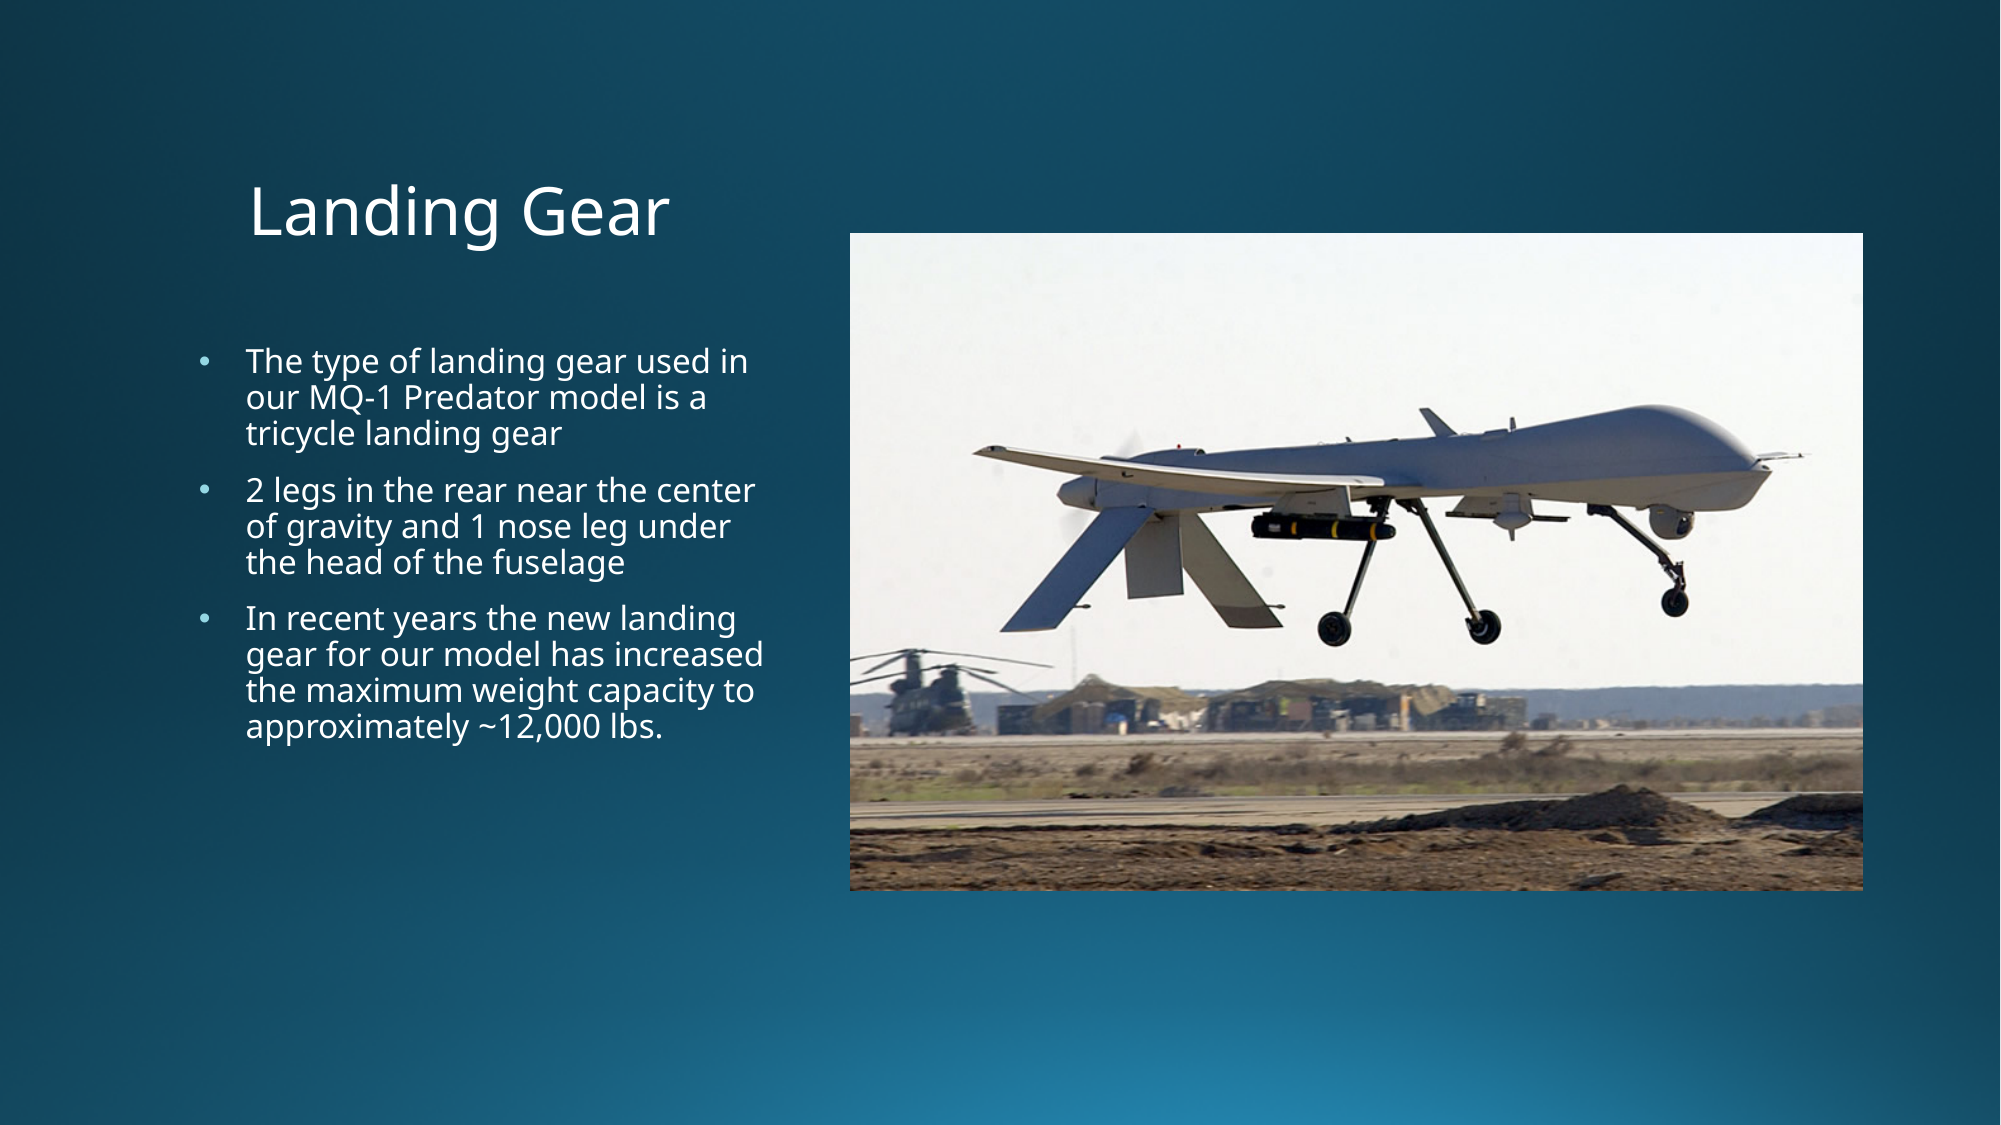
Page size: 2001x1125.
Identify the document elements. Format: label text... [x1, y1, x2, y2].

title Landing Gear [137, 75, 783, 338]
picture [0, 0, 2001, 1125]
list The type of landing gear used in our MQ-1 Predator model is a tricycle landing gear 2 legs in the rear near the center of gravity and 1 nose leg under the head of the fuselage In recent years the new landing gear for our model has increased the maximum weight capacity to approximately ~12,000 lbs. [183, 337, 783, 963]
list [850, 233, 1863, 891]
